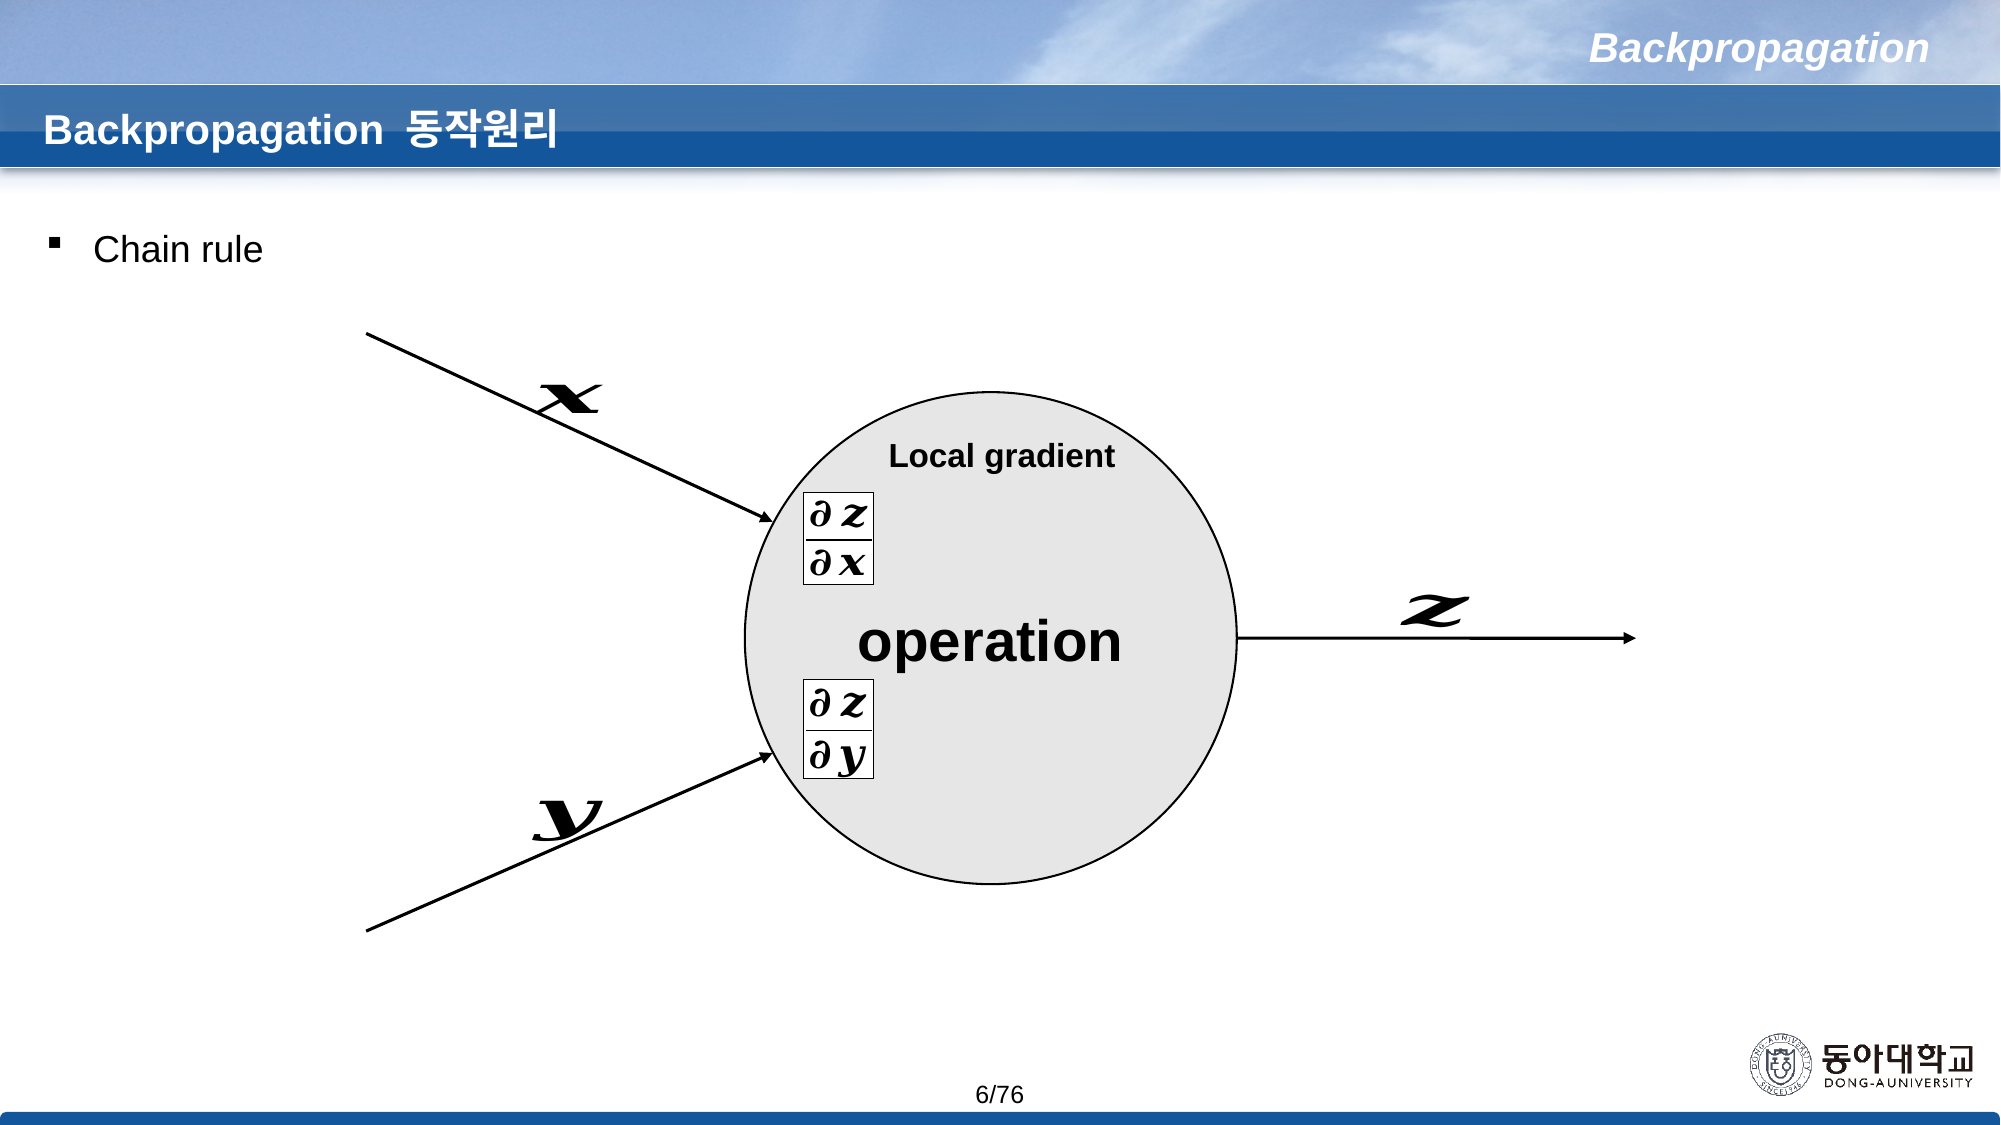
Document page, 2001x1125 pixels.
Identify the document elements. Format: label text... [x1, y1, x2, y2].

text_box Chain rule [31, 195, 1787, 278]
text_box Local gradient [873, 426, 1152, 482]
text_box Backpropagation [0, 13, 1945, 79]
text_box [366, 752, 773, 932]
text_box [366, 333, 773, 522]
text_box operation [743, 391, 1238, 886]
text_box Backpropagation 동작원리 [28, 95, 575, 161]
picture [0, 85, 2000, 167]
picture [1742, 1024, 1983, 1110]
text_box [0, 0, 2000, 84]
